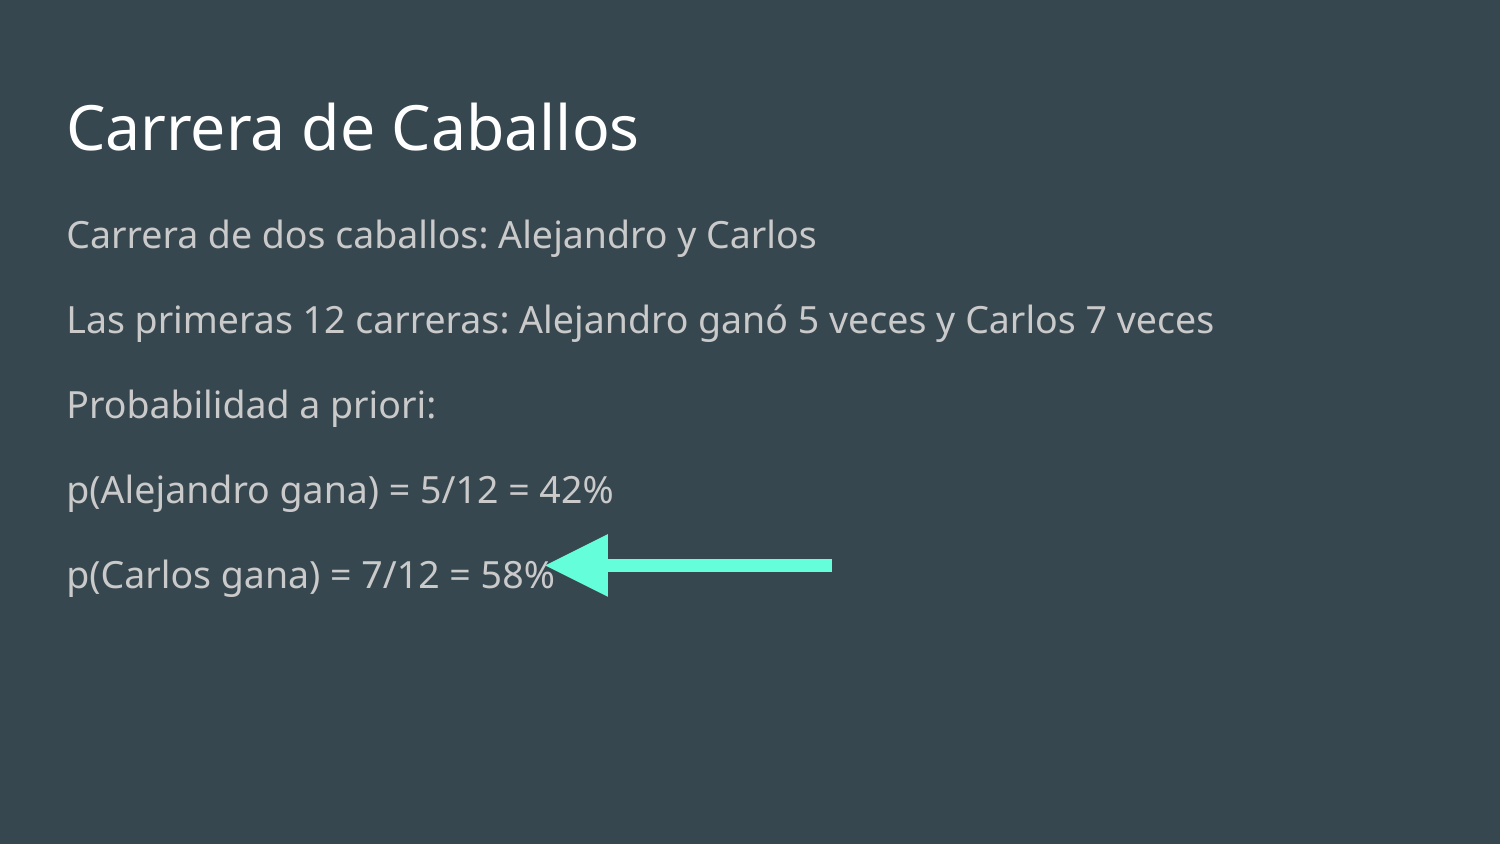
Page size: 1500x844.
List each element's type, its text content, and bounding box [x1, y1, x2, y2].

title Carrera de Caballos [51, 72, 1449, 167]
list Carrera de dos caballos: Alejandro y Carlos Las primeras 12 carreras: Alejandro ganó 5 veces y Carlos 7 veces Probabilidad a priori: p(Alejandro gana) = 5/12 = 42% p(Carlos gana) = 7/12 = 58% [51, 189, 1449, 750]
